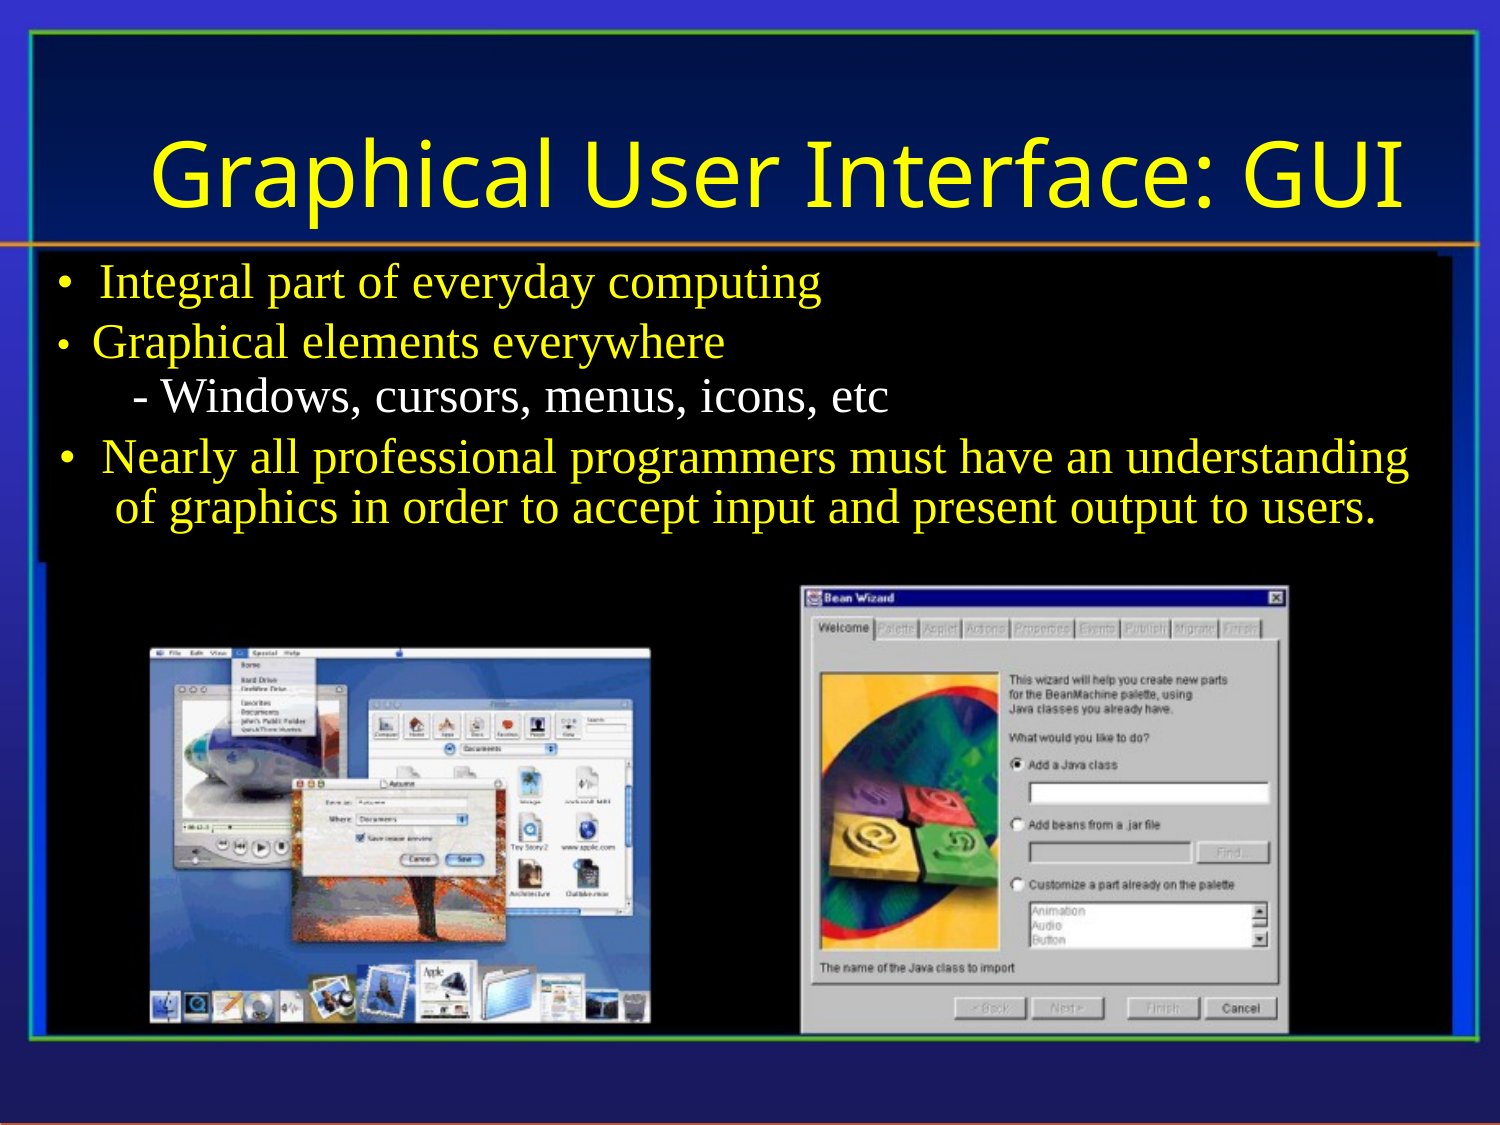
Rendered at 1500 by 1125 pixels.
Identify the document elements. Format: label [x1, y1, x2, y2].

picture [0, 0, 1500, 1124]
text_box [53, 259, 1416, 583]
